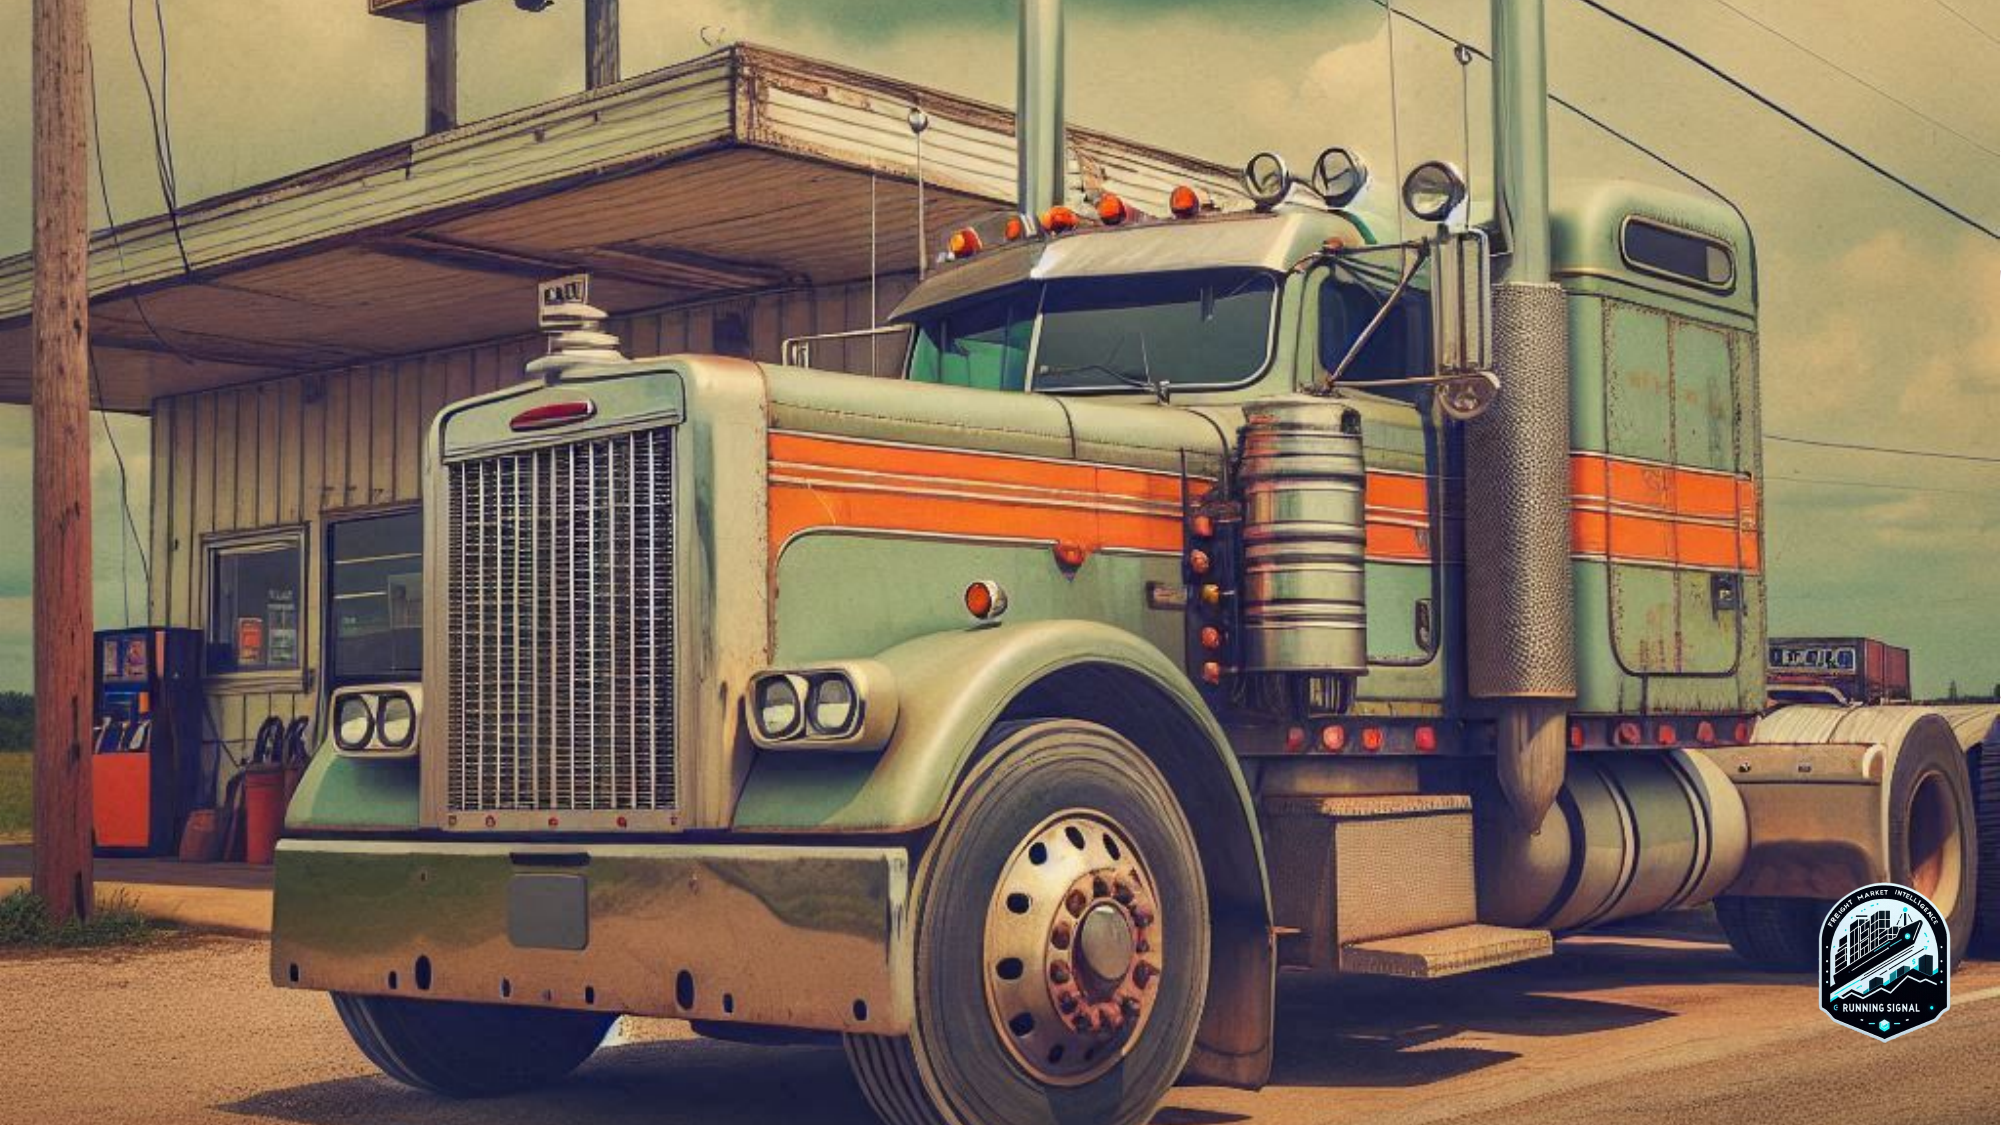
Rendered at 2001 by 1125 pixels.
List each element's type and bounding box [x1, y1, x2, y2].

picture [1817, 881, 1951, 1044]
list [0, 0, 2000, 1125]
